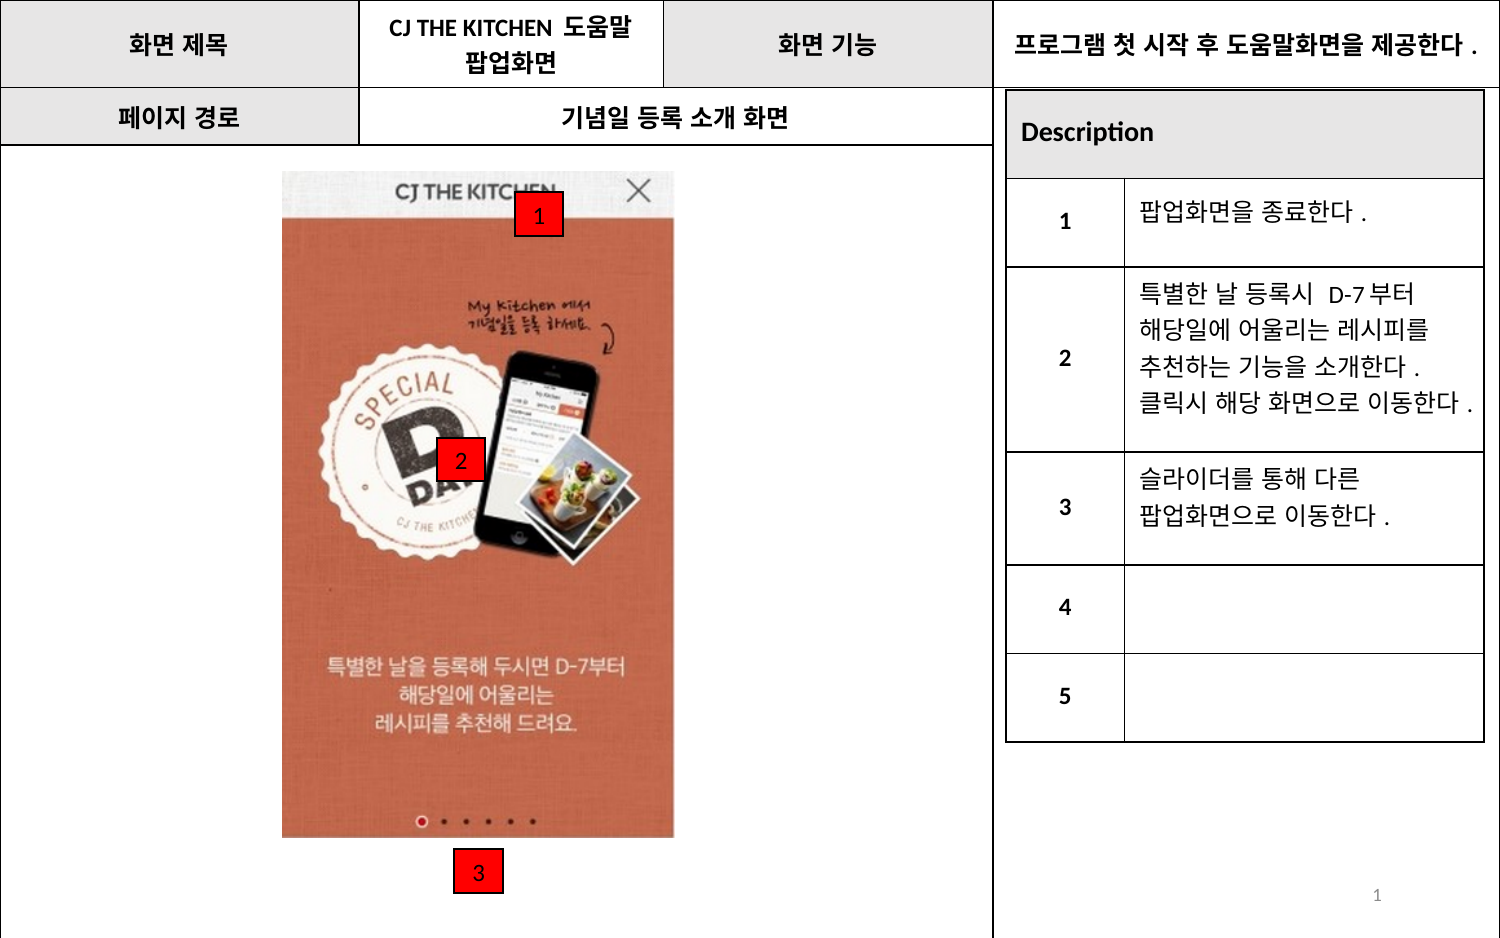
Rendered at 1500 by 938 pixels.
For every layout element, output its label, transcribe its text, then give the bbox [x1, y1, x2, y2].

table_header 프로그램 첫 시작 후 도움말화면을 제공한다. [994, 1, 1499, 87]
table_cell 5 [1007, 654, 1124, 741]
table_cell [1125, 654, 1483, 741]
table_cell [1125, 566, 1483, 653]
table_cell 1 [1007, 179, 1124, 266]
table_header CJ THE KITCHEN 도움말 팝업화면 [360, 1, 663, 87]
table_cell [994, 88, 1499, 938]
table_cell 2 [1007, 268, 1124, 451]
table_cell 3 [1007, 453, 1124, 564]
table_cell 기념일 등록 소개 화면 [360, 88, 992, 144]
table_cell [1, 146, 992, 938]
table_header 화면 기능 [664, 1, 992, 87]
table_header Description [1007, 91, 1483, 178]
table_cell 특별한 날 등록시 D-7부터 해당일에 어울리는 레시피를 추천하는 기능을 소개한다. 클릭시 해당 화면으로 이동한다. [1125, 268, 1483, 451]
table_cell 슬라이더를 통해 다른 팝업화면으로 이동한다. [1125, 453, 1483, 564]
table_cell 팝업화면을 종료한다. [1125, 179, 1483, 266]
text_box 3 [453, 848, 504, 894]
slide_number 1 [1059, 868, 1397, 919]
picture [282, 171, 675, 838]
table_cell 4 [1007, 566, 1124, 653]
table_header 화면 제목 [1, 1, 358, 87]
table_cell 페이지 경로 [1, 88, 358, 144]
